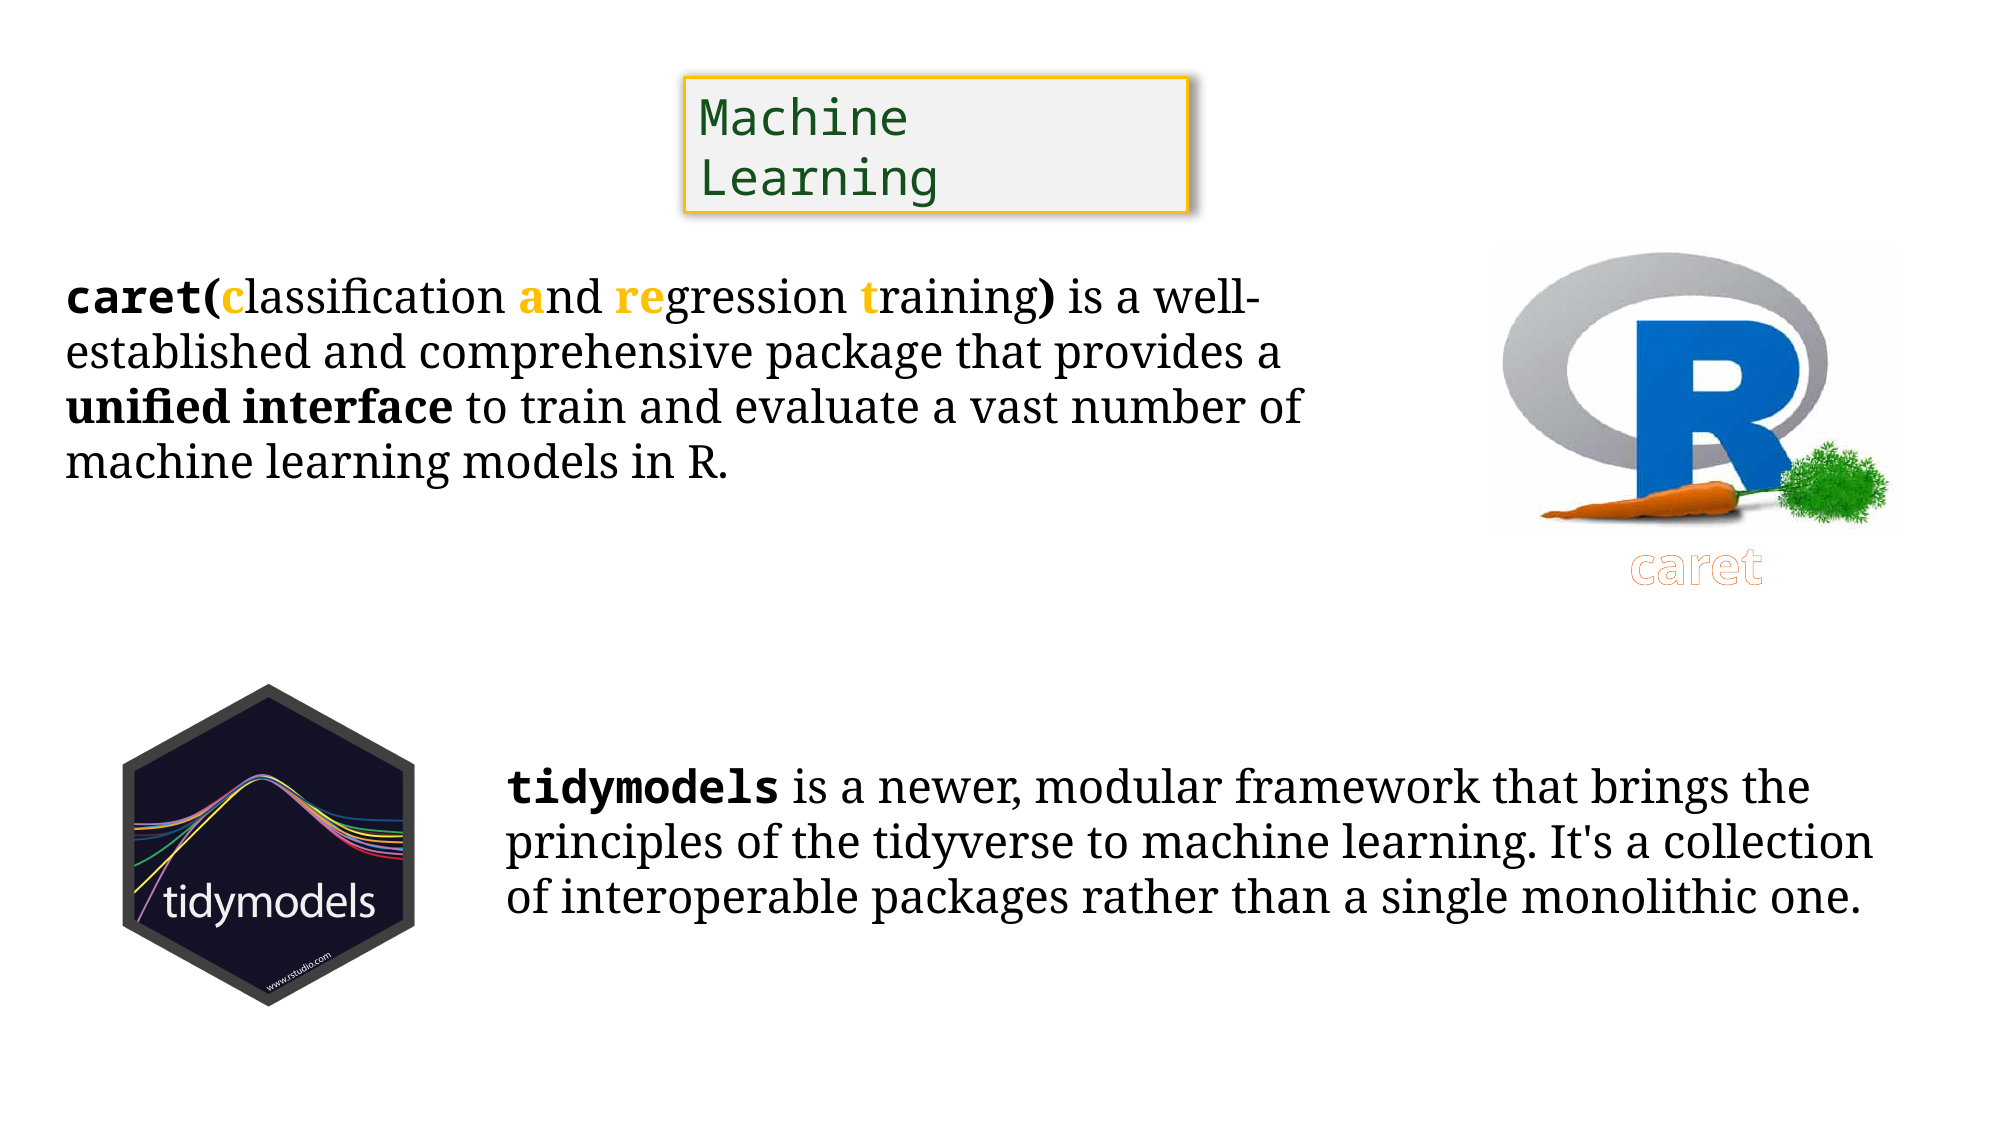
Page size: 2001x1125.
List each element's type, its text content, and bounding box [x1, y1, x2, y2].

picture [121, 682, 415, 1008]
text_box tidymodels is a newer, modular framework that brings the principles of the tidyverse to machine learning. It's a collection of interoperable packages rather than a single monolithic one. [490, 750, 1913, 930]
text_box caret(classification and regression training) is a well-established and comprehensive package that provides a unified interface to train and evaluate a vast number of machine learning models in R. [50, 259, 1432, 495]
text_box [1494, 244, 1898, 604]
text_box Machine Learning [684, 77, 1188, 213]
